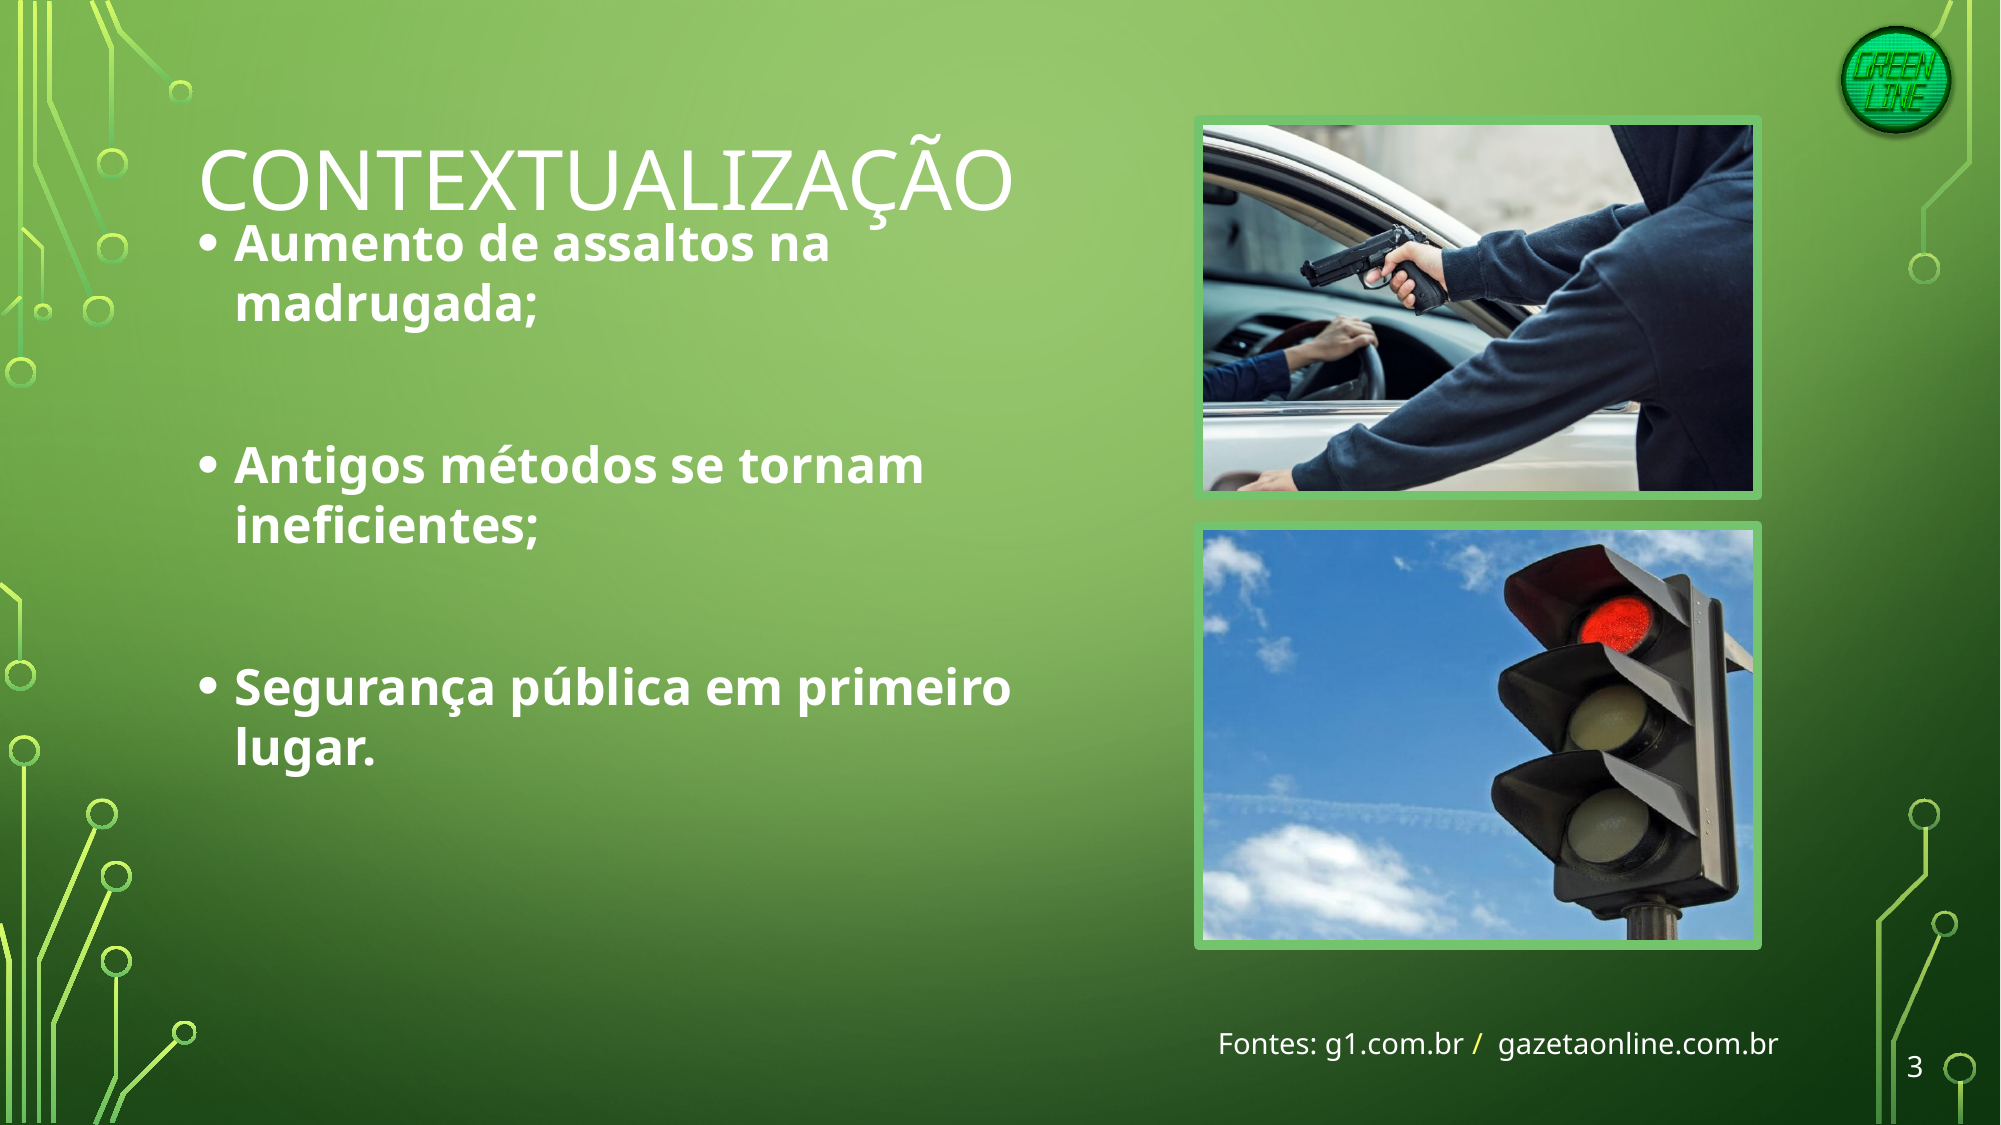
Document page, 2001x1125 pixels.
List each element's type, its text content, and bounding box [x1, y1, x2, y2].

picture [1811, 0, 1982, 170]
text_box Fontes: g1.com.br / gazetaonline.com.br [1203, 1017, 2000, 1068]
text_box 3 [1812, 1035, 1939, 1096]
title Contextualização [182, 124, 1194, 243]
picture [1203, 124, 1753, 492]
picture [1203, 529, 1753, 941]
list Aumento de assaltos na madrugada; Antigos métodos se tornam ineficientes; Segurança pública em primeiro lugar. [182, 169, 1124, 1030]
